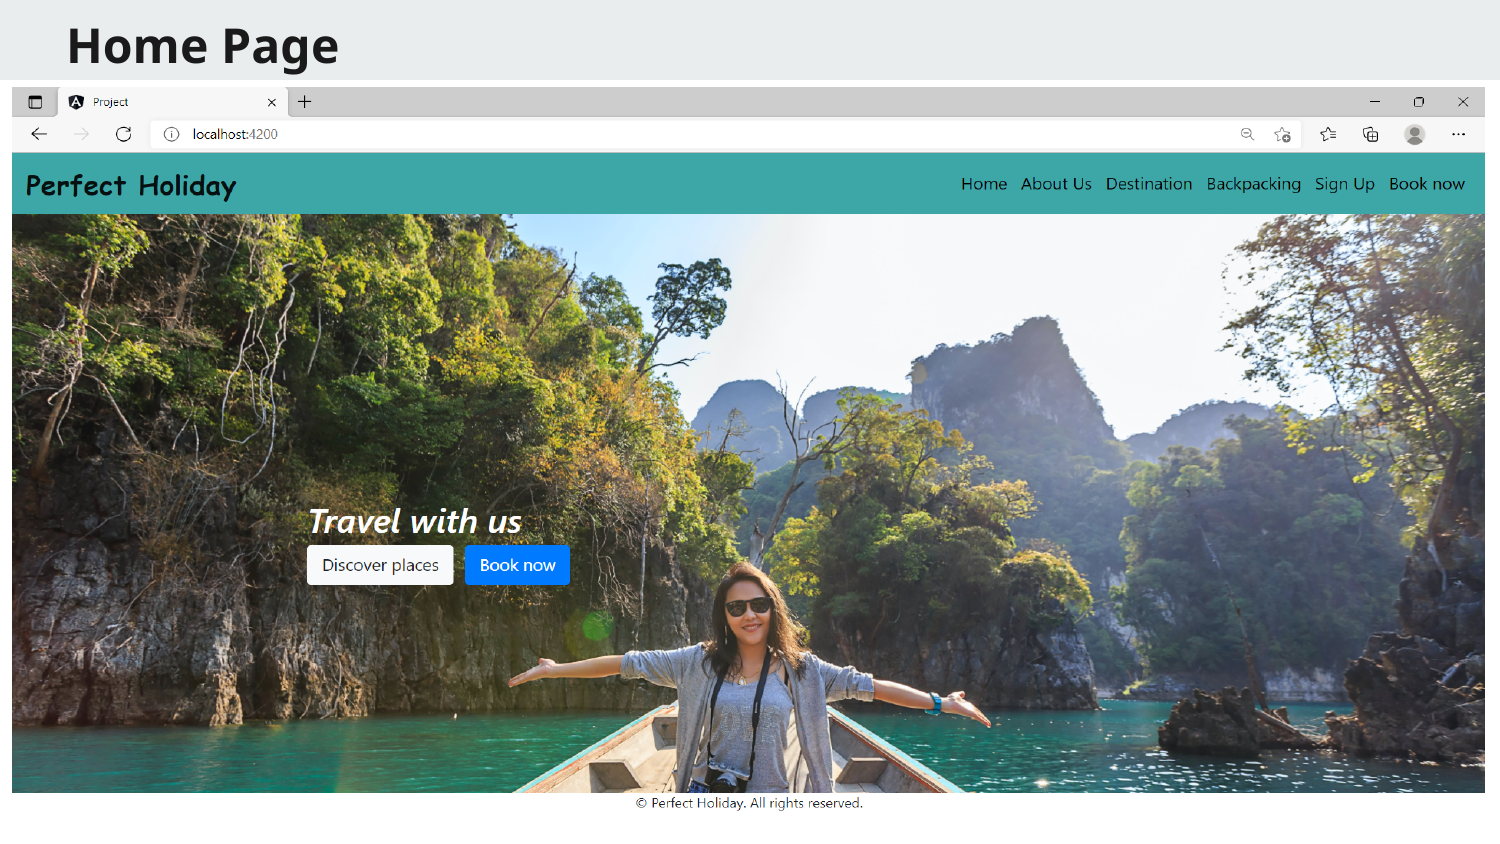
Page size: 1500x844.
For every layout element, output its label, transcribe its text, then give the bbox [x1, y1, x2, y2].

picture [11, 87, 1485, 844]
title Home Page [51, 0, 1449, 86]
